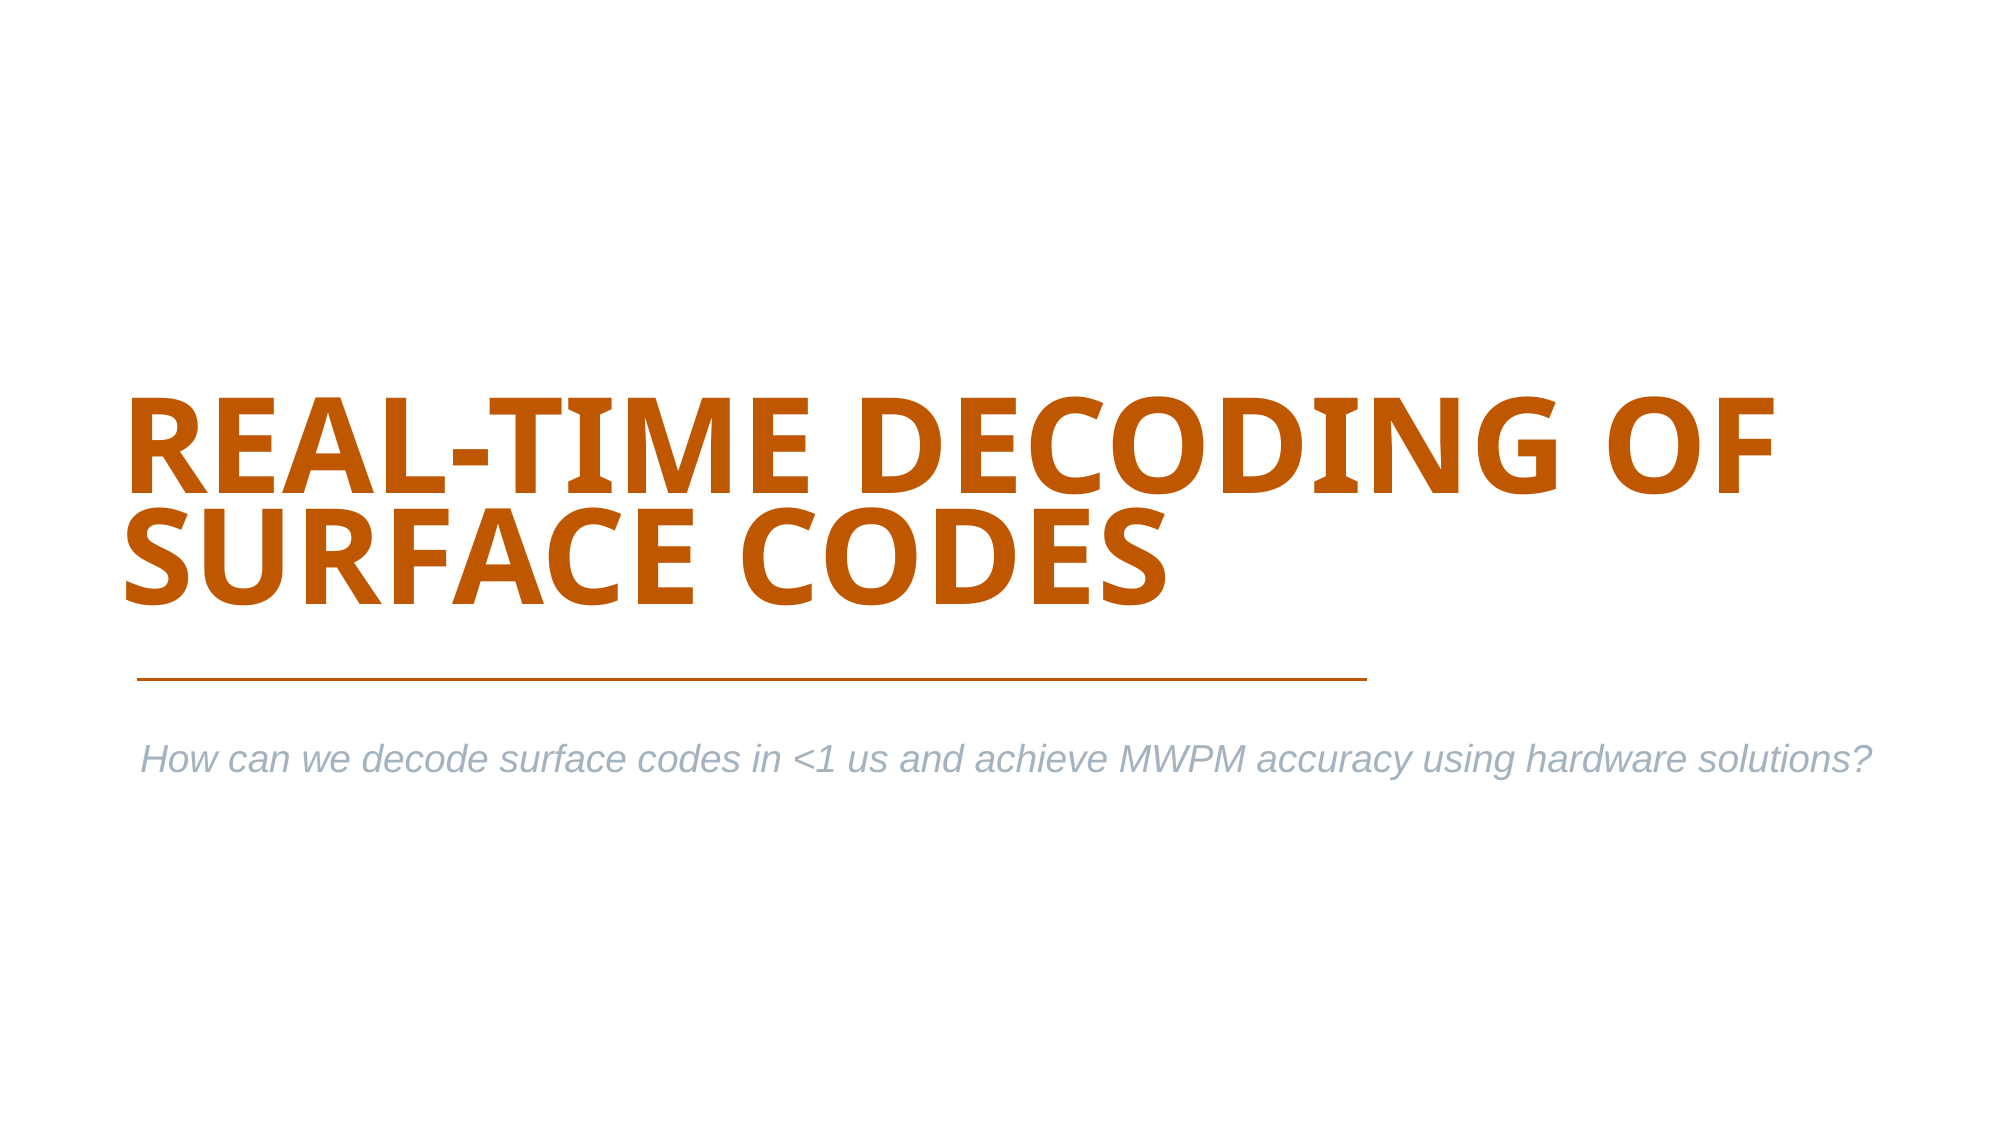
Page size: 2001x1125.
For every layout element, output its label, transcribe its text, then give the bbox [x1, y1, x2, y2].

text_box REAL-TIME Decoding OF SURFACE codes [99, 257, 2000, 642]
text_box How can we decode surface codes in <1 us and achieve MWPM accuracy using hardware solutions? [119, 729, 1934, 830]
